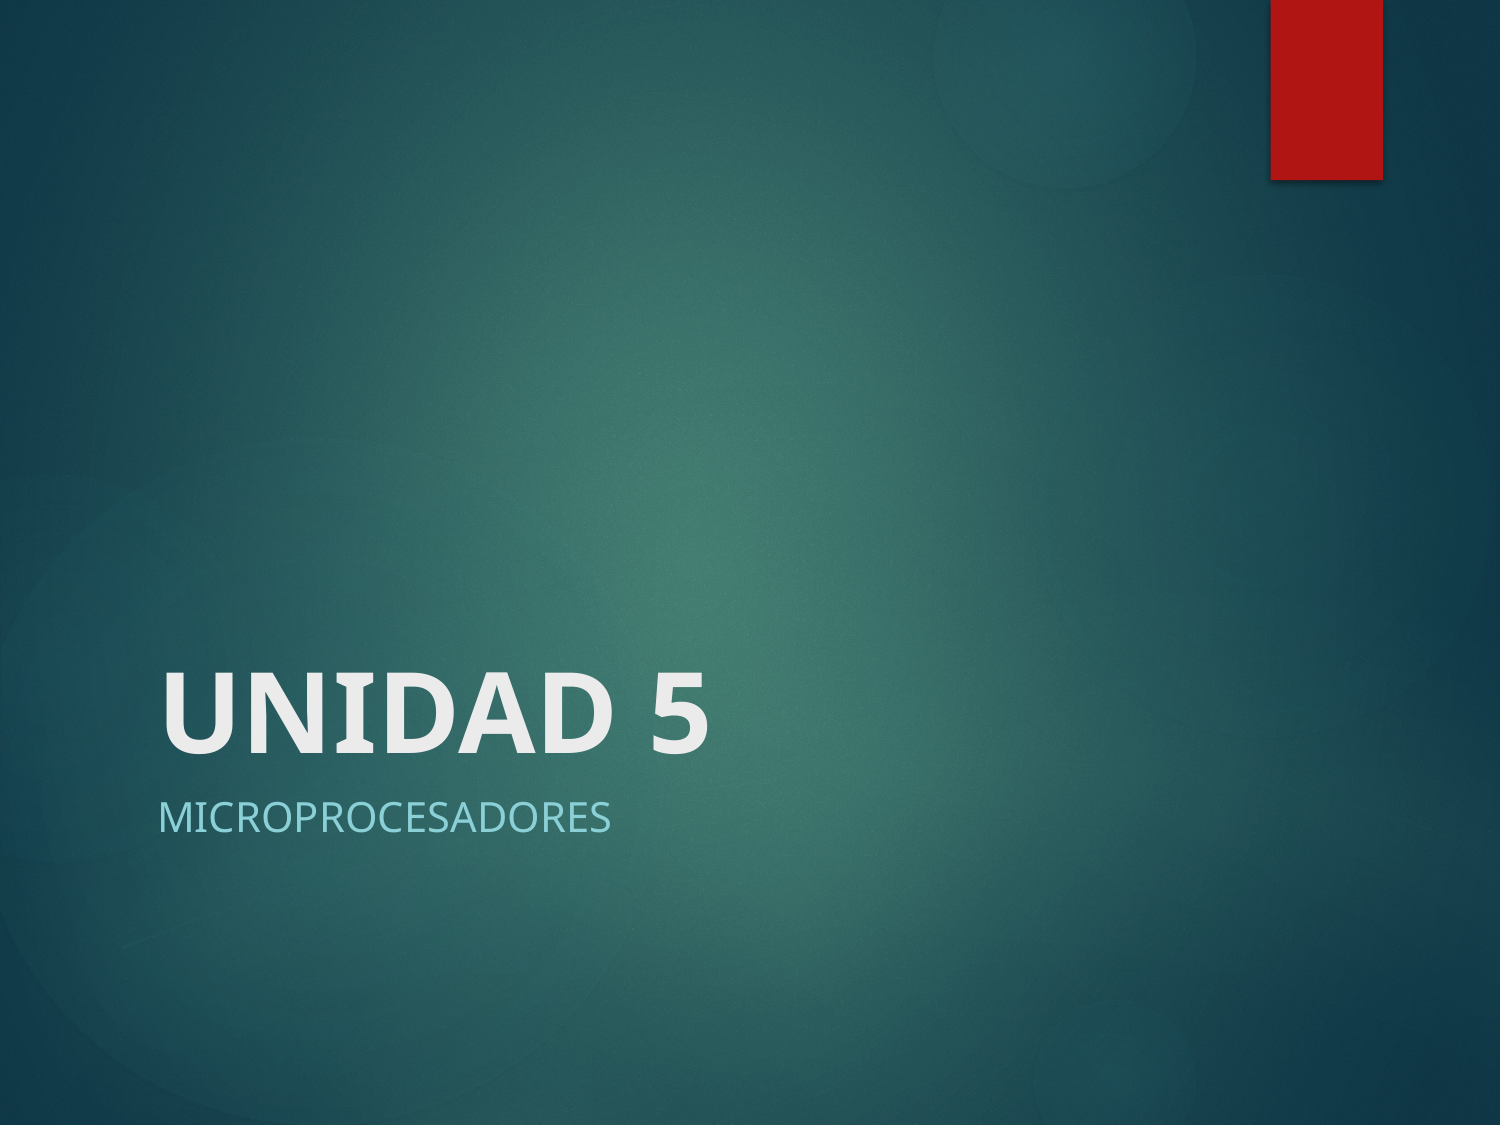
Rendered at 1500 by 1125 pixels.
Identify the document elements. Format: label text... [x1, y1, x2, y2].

title UNIDAD 5 [142, 237, 1229, 783]
subtitle Microprocesadores [142, 783, 1229, 925]
